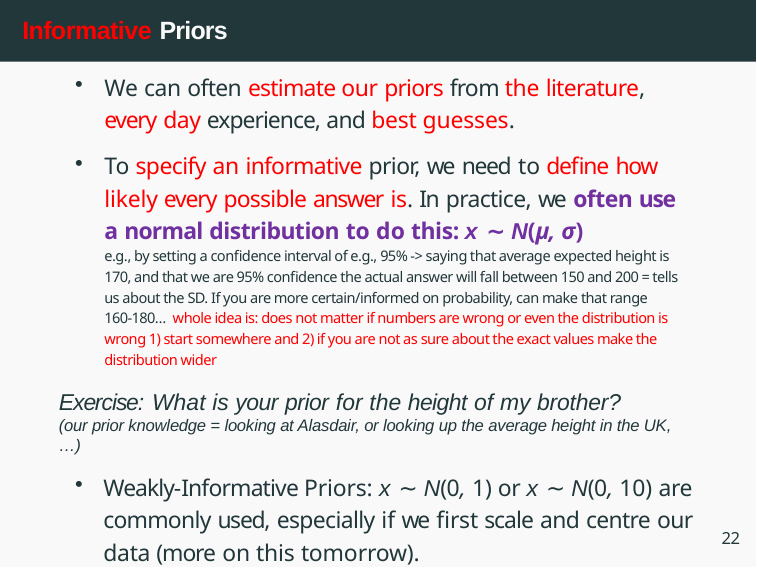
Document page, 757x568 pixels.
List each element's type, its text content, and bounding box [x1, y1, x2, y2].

title Informative Priors [15, 12, 584, 110]
text_box We can often estimate our priors from the literature, every day experience, and best guesses. To specify an informative prior, we need to define how likely every possible answer is. In practice, we often use a normal distribution to do this: x ∼ N(µ, σ) e.g., by setting a confidence interval of e.g., 95% -> saying that average expected height is 170, and that we are 95% confidence the actual answer will fall between 150 and 200 = tells us about the SD. If you are more certain/informed on probability, can make that range 160-180… whole idea is: does not matter if numbers are wrong or even the distribution is wrong 1) start somewhere and 2) if you are not as sure about the exact values make the distribution wider Exercise: What is your prior for the height of my brother? (our prior knowledge = looking at Alasdair, or looking up the average height in the UK, …) Weakly-Informative Priors: x ∼ N(0, 1) or x ∼ N(0, 10) are commonly used, especially if we first scale and centre our data (more on this tomorrow). [56, 66, 700, 566]
slide_number 22 [715, 523, 748, 568]
